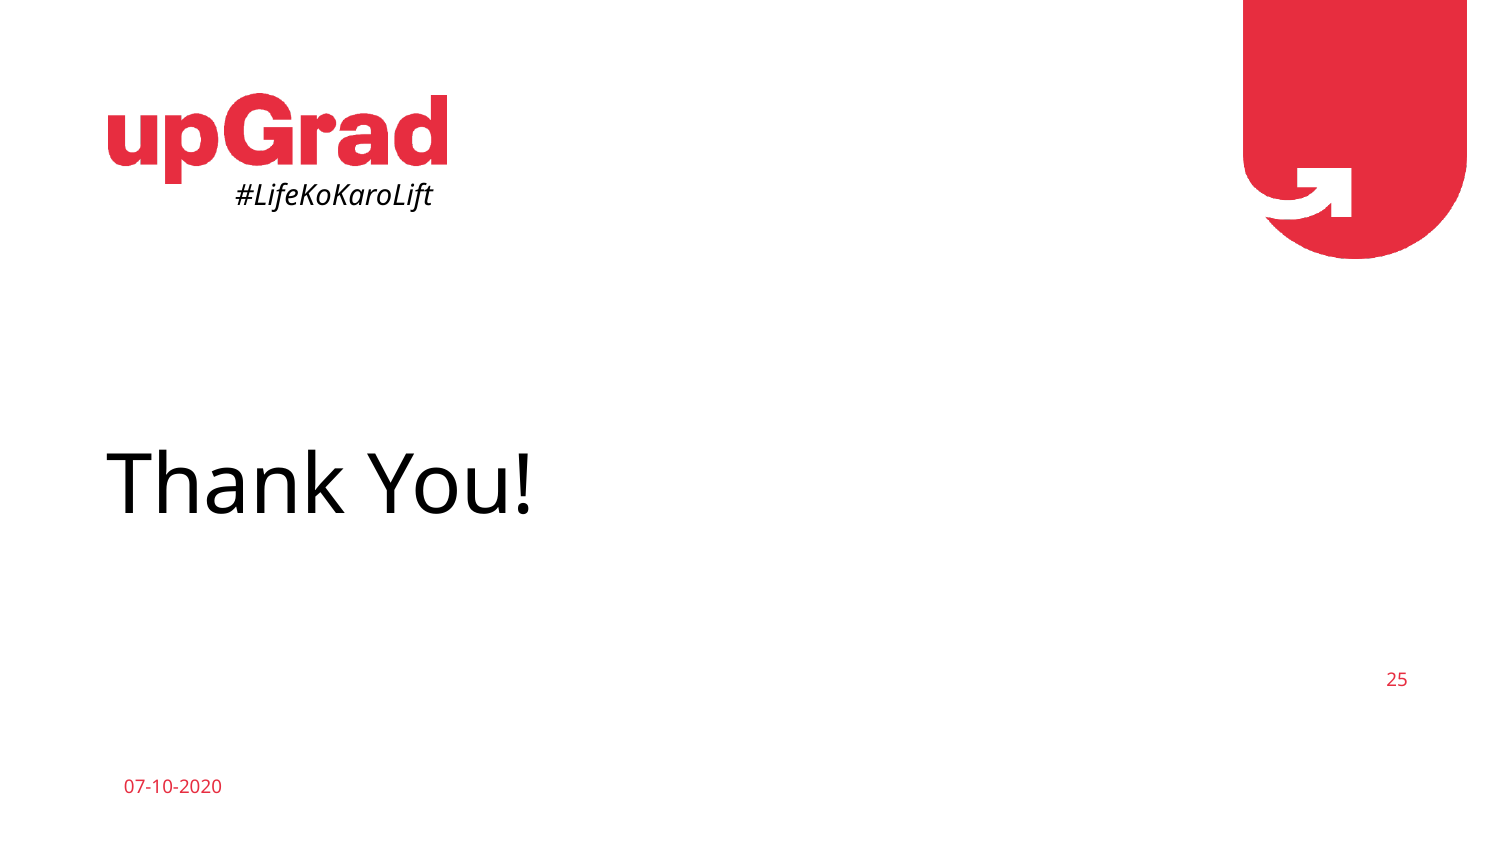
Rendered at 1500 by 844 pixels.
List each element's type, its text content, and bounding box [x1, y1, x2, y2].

text_box #LifeKoKaroLift [189, 117, 462, 333]
picture [1243, 0, 1467, 259]
picture [108, 93, 447, 184]
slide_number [108, 763, 447, 809]
slide_number ‹#› [1085, 658, 1423, 704]
text_box Thank You! [91, 346, 1223, 540]
